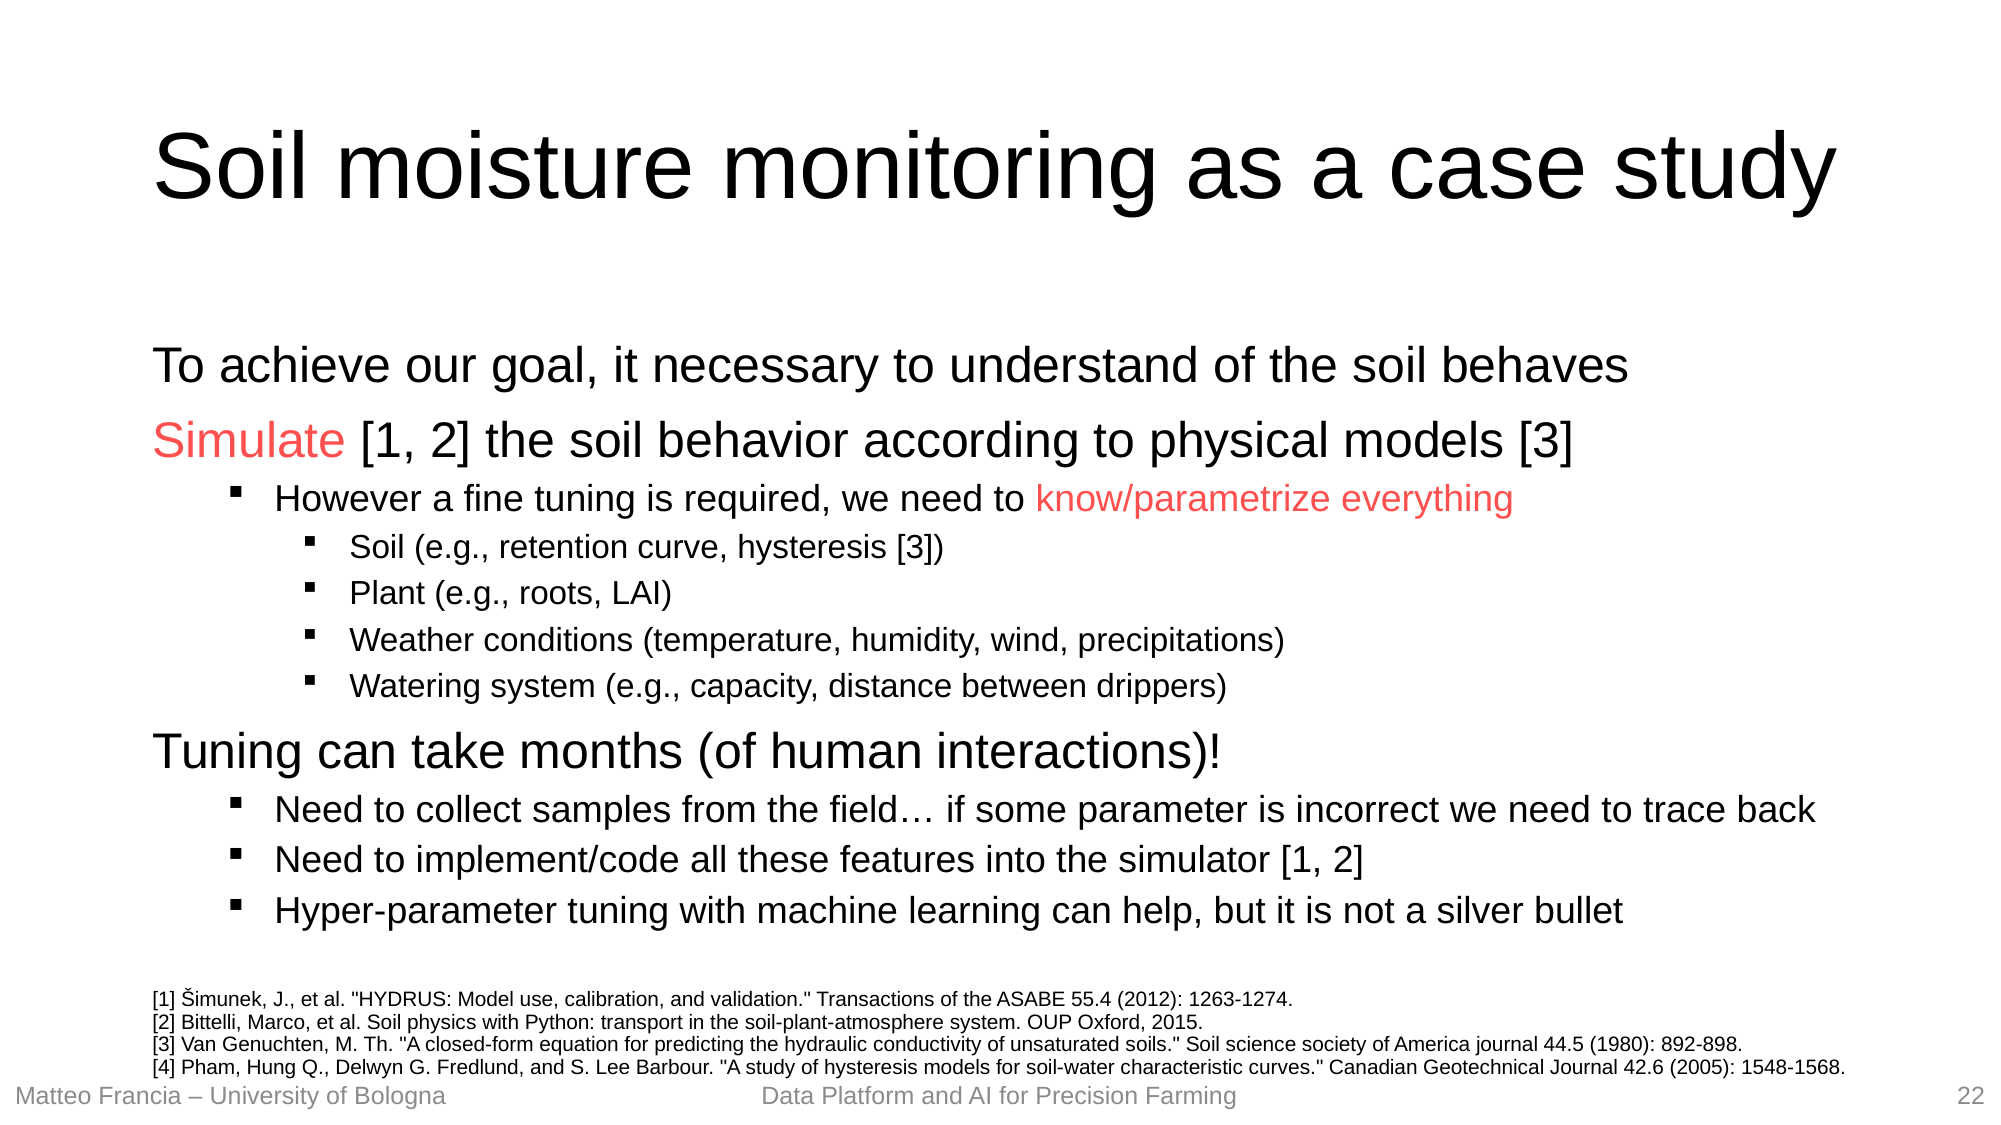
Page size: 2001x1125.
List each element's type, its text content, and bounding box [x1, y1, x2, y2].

list To achieve our goal, it necessary to understand of the soil behaves Simulate [1, 2] the soil behavior according to physical models [3] However a fine tuning is required, we need to know/parametrize everything Soil (e.g., retention curve, hysteresis [3]) Plant (e.g., roots, LAI) Weather conditions (temperature, humidity, wind, precipitations) Watering system (e.g., capacity, distance between drippers) Tuning can take months (of human interactions)! Need to collect samples from the field… if some parameter is incorrect we need to trace back Need to implement/code all these features into the simulator [1, 2] Hyper-parameter tuning with machine learning can help, but it is not a silver bullet [137, 278, 1863, 993]
title Soil moisture monitoring as a case study [137, 59, 1863, 278]
footer Matteo Francia – University of Bologna [0, 1065, 466, 1125]
slide_number 22 [1550, 1065, 2000, 1125]
list [1] Šimunek, J., et al. "HYDRUS: Model use, calibration, and validation." Transactions of the ASABE 55.4 (2012): 1263-1274. [2] Bittelli, Marco, et al. Soil physics with Python: transport in the soil-plant-atmosphere system. OUP Oxford, 2015. [3] Van Genuchten, M. Th. "A closed‐form equation for predicting the hydraulic conductivity of unsaturated soils." Soil science society of America journal 44.5 (1980): 892-898. [4] Pham, Hung Q., Delwyn G. Fredlund, and S. Lee Barbour. "A study of hysteresis models for soil-water characteristic curves." Canadian Geotechnical Journal 42.6 (2005): 1548-1568. [137, 1003, 1863, 1064]
